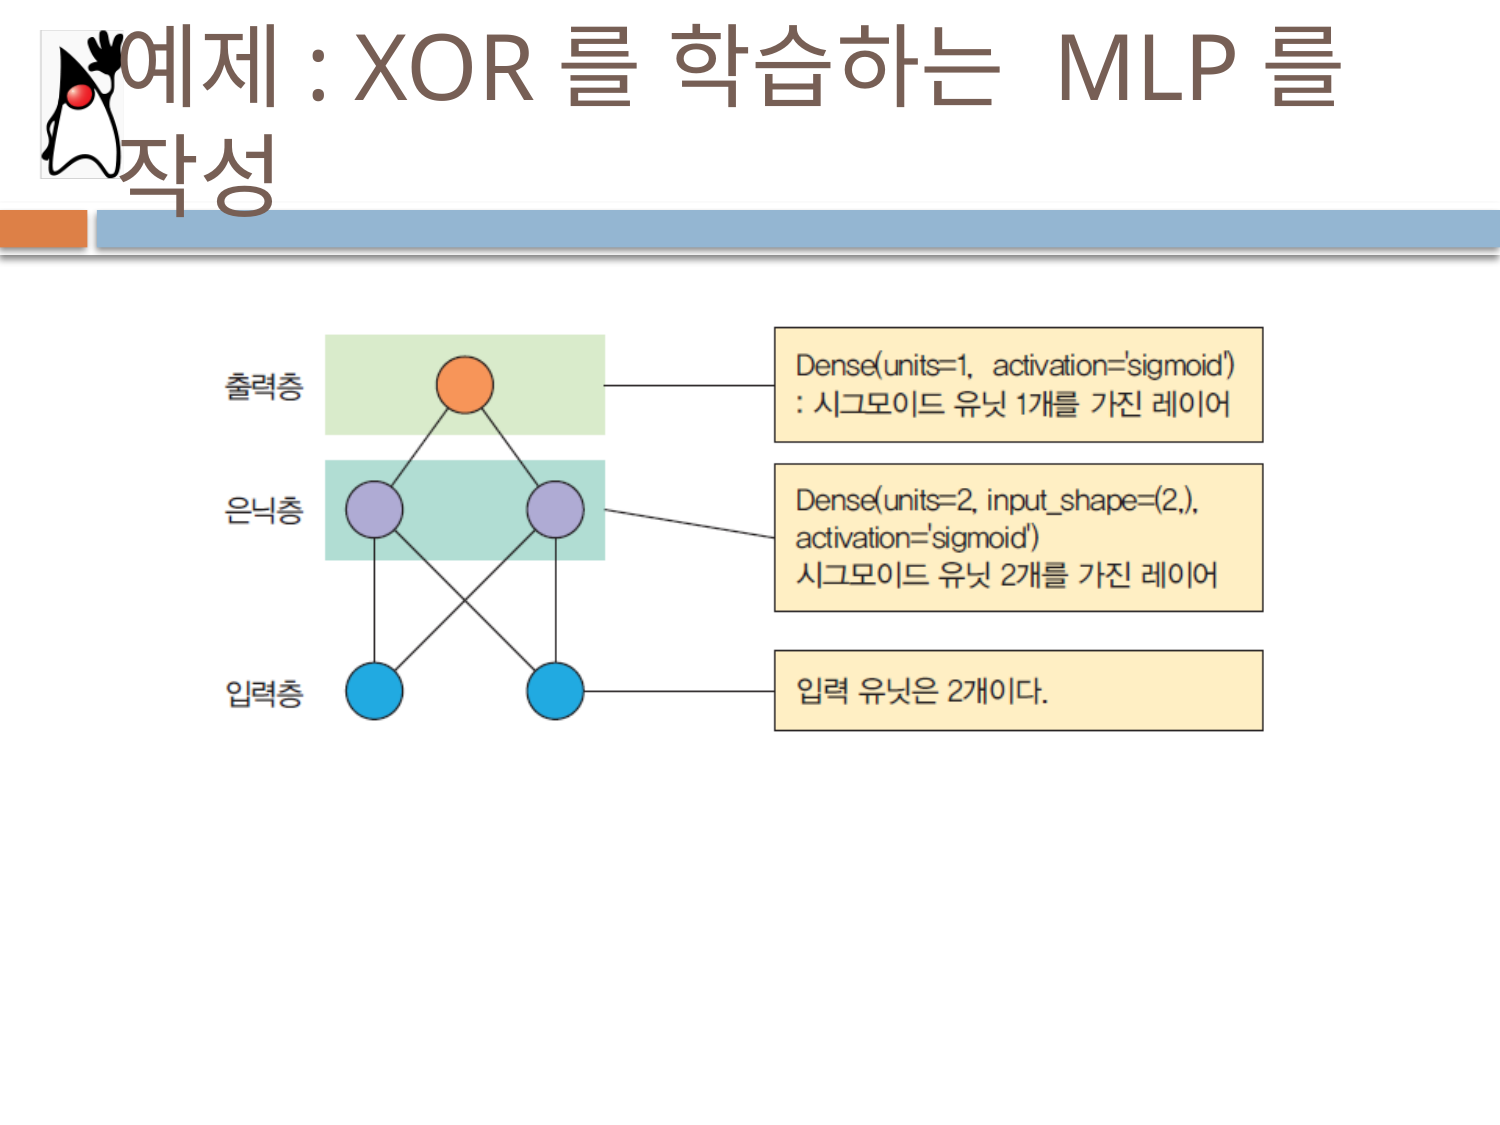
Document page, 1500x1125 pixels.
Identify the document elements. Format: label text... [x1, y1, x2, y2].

title 예제: XOR를 학습하는 MLP를 작성 [100, 37, 1500, 200]
picture [39, 30, 124, 179]
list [194, 302, 1289, 752]
